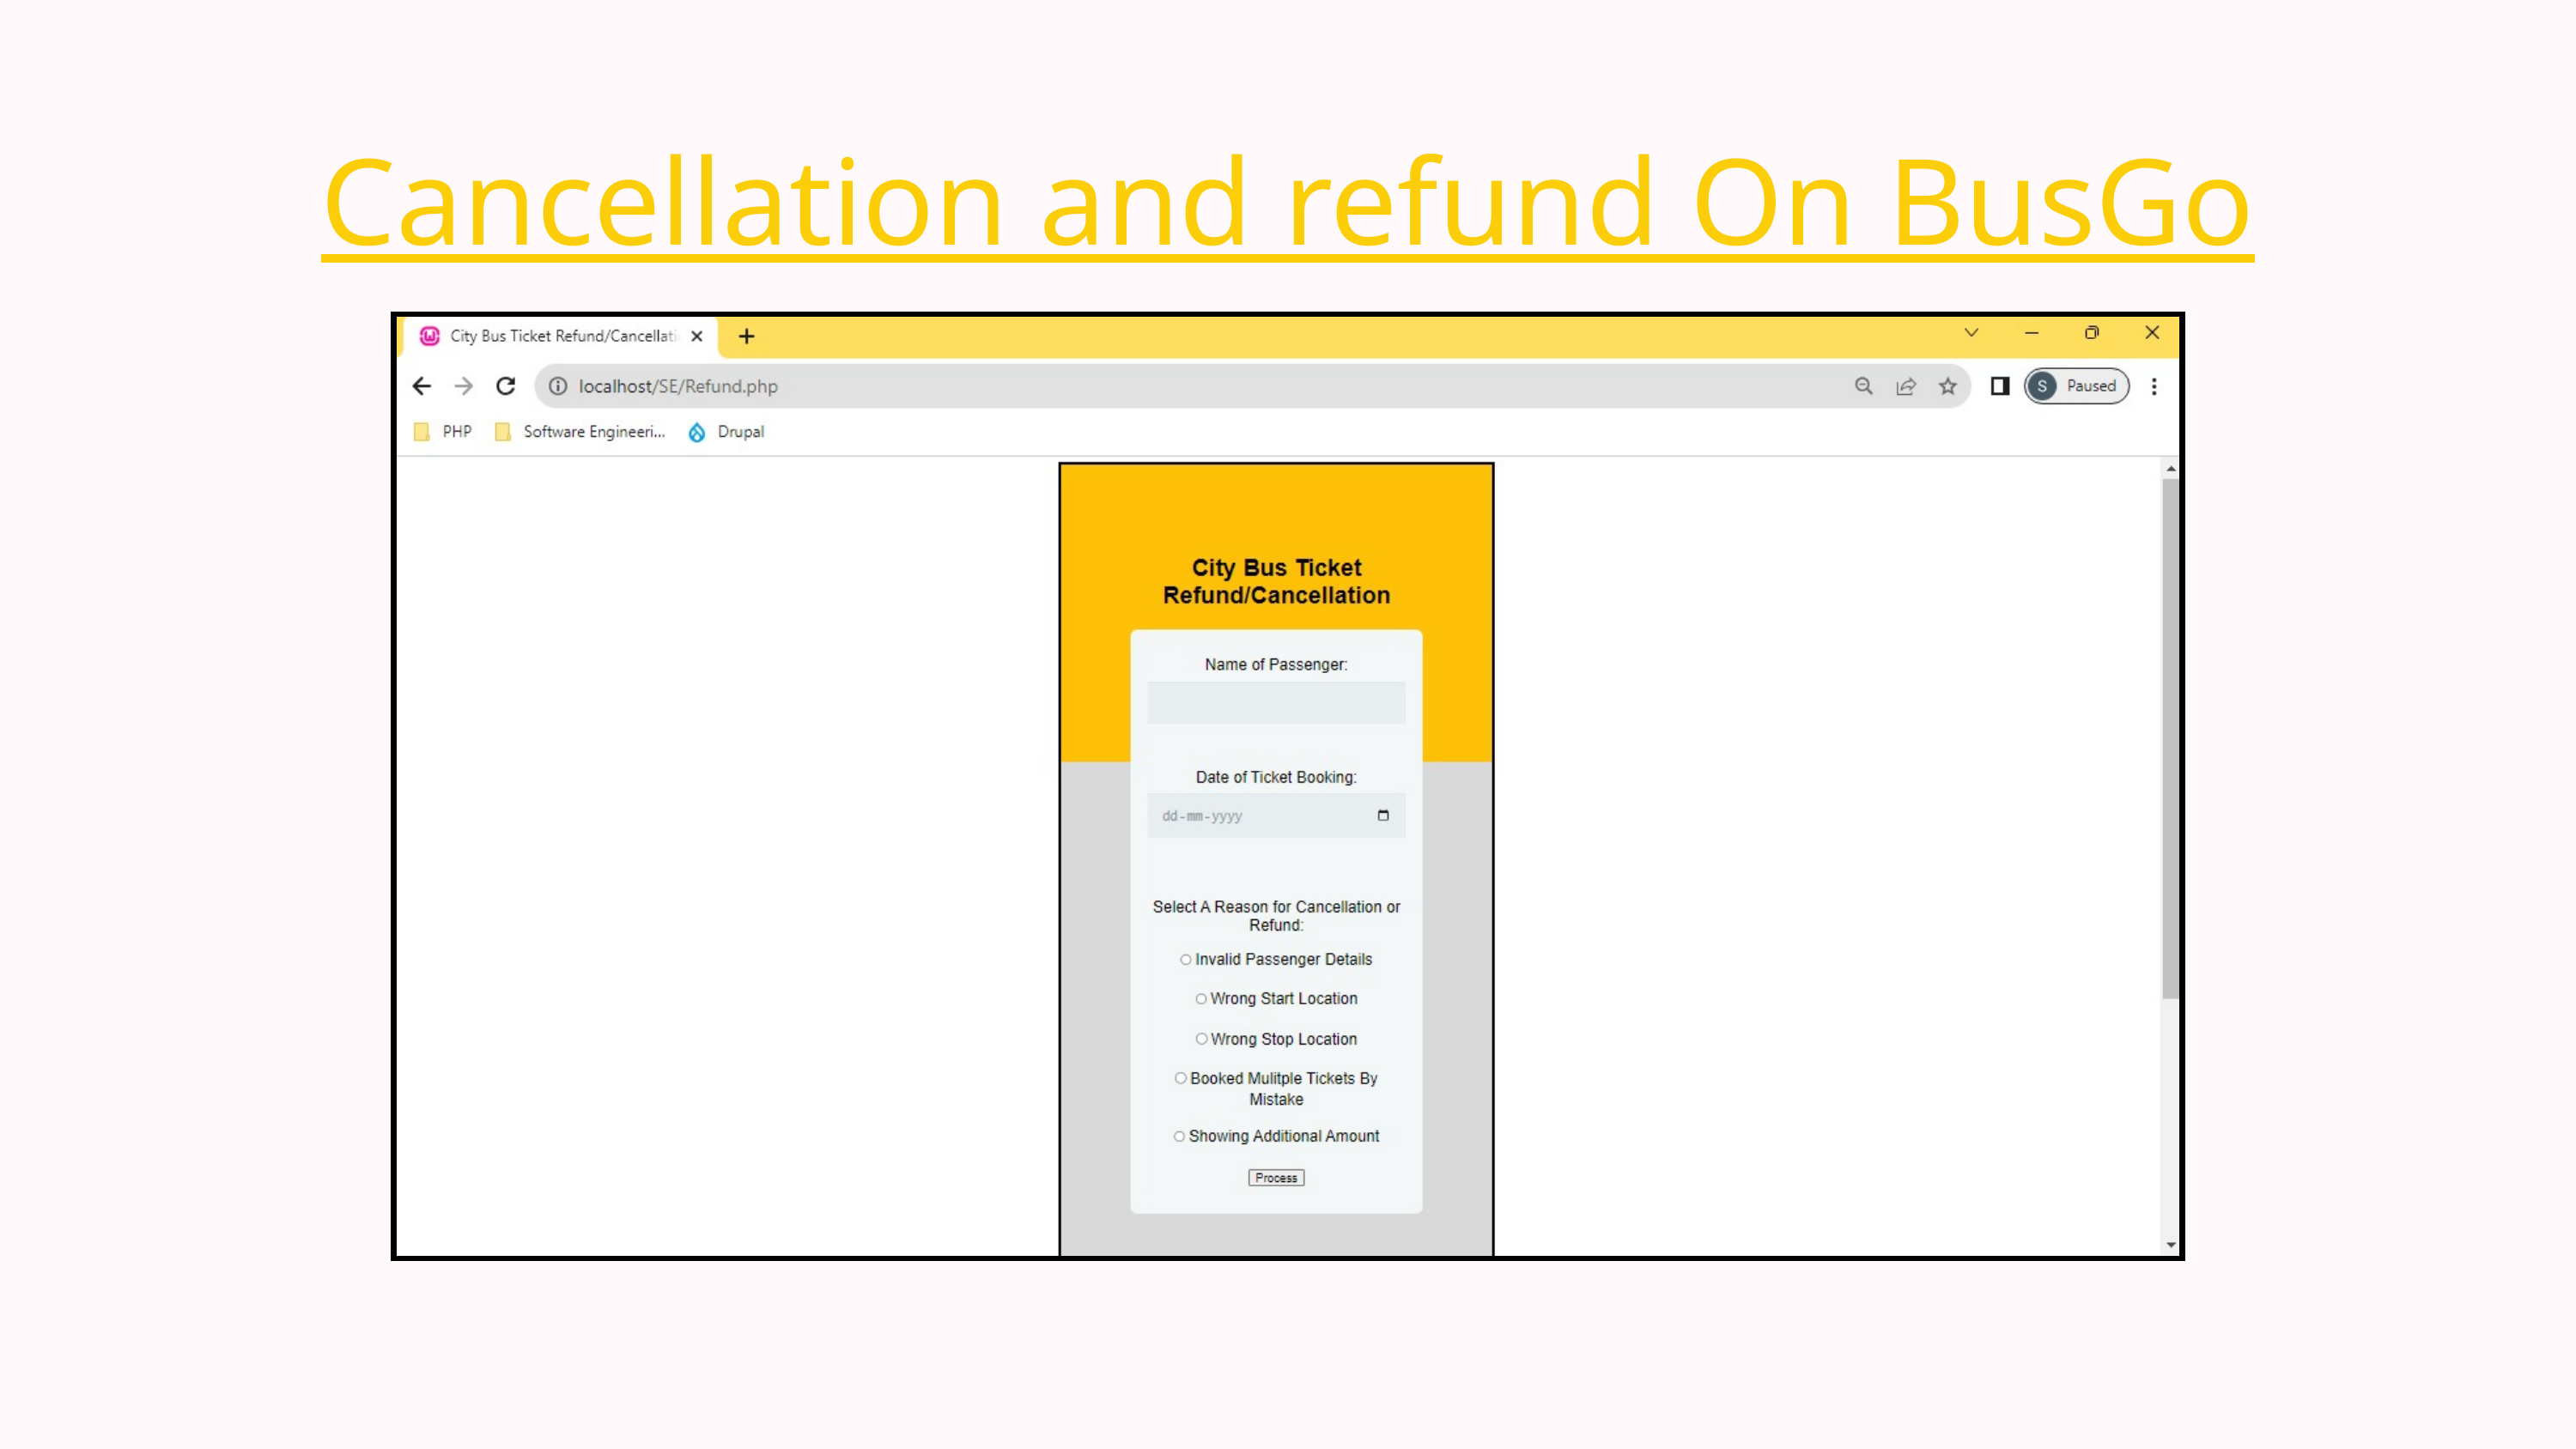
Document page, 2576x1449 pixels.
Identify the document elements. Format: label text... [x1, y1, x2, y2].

text_box [393, 314, 2183, 1258]
text_box Cancellation and refund On BusGo [144, 101, 2432, 269]
